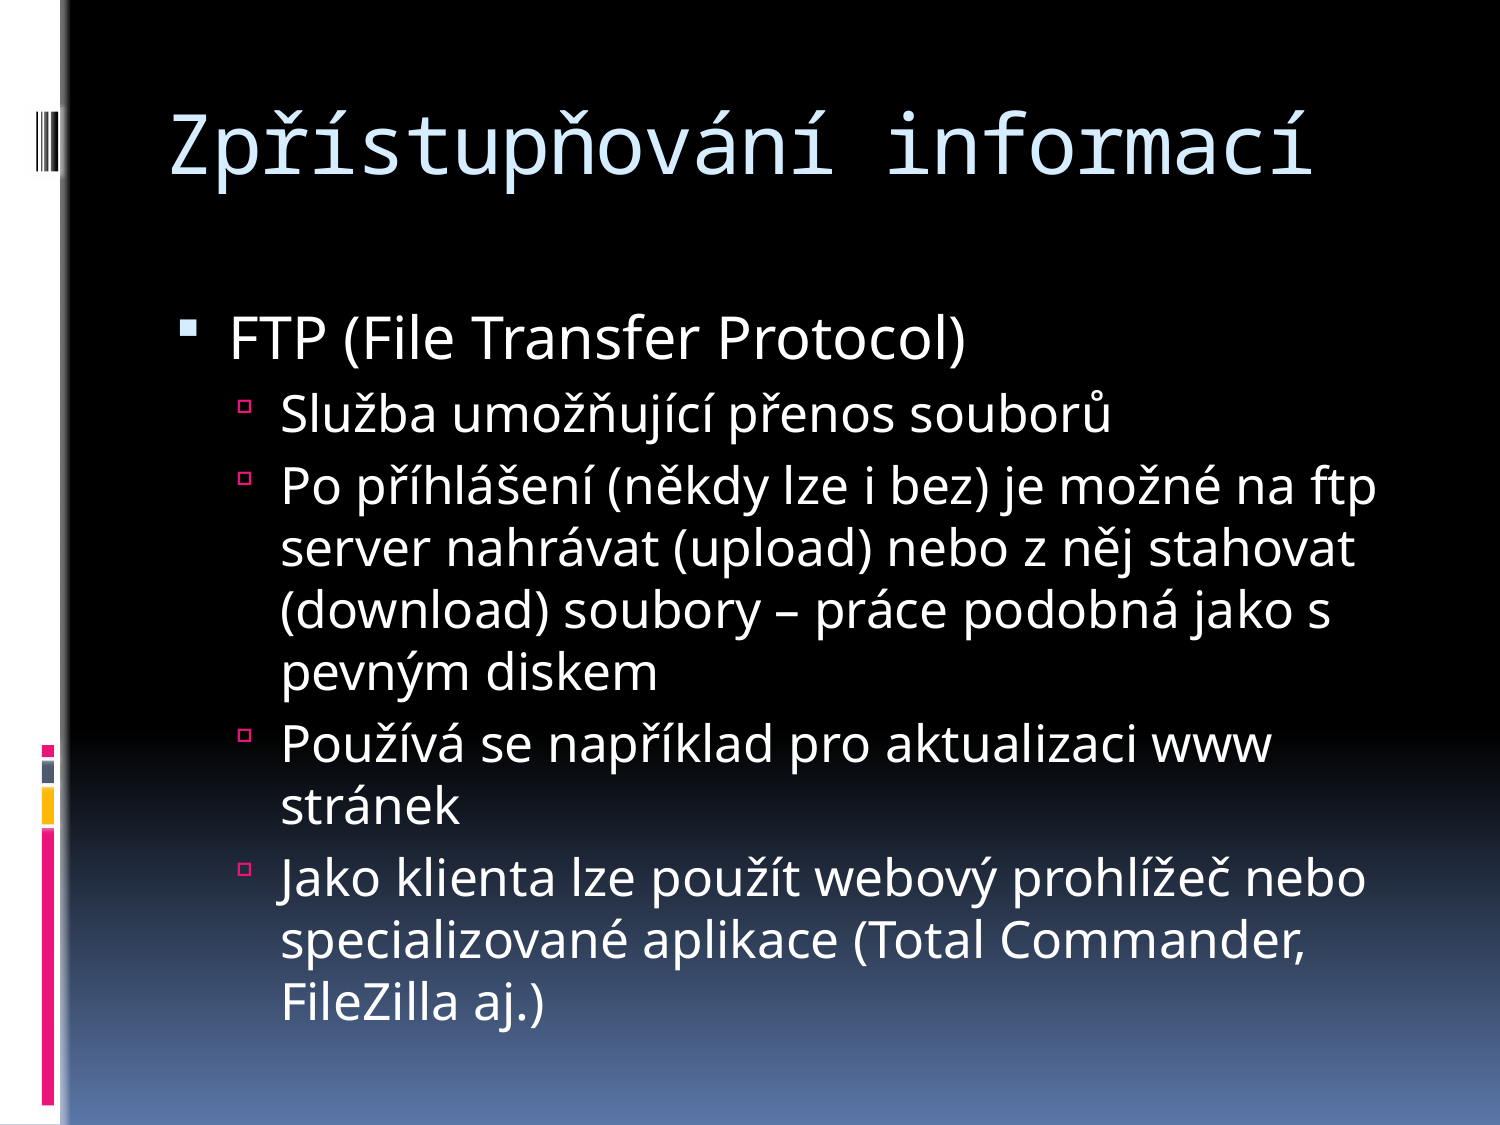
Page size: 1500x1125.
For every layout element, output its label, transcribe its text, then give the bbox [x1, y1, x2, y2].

title Zpřístupňování informací [150, 83, 1425, 234]
list FTP (File Transfer Protocol) Služba umožňující přenos souborů Po příhlášení (někdy lze i bez) je možné na ftp server nahrávat (upload) nebo z něj stahovat (download) soubory – práce podobná jako s pevným diskem Používá se například pro aktualizaci www stránek Jako klienta lze použít webový prohlížeč nebo specializované aplikace (Total Commander, FileZilla aj.) [150, 292, 1425, 1043]
